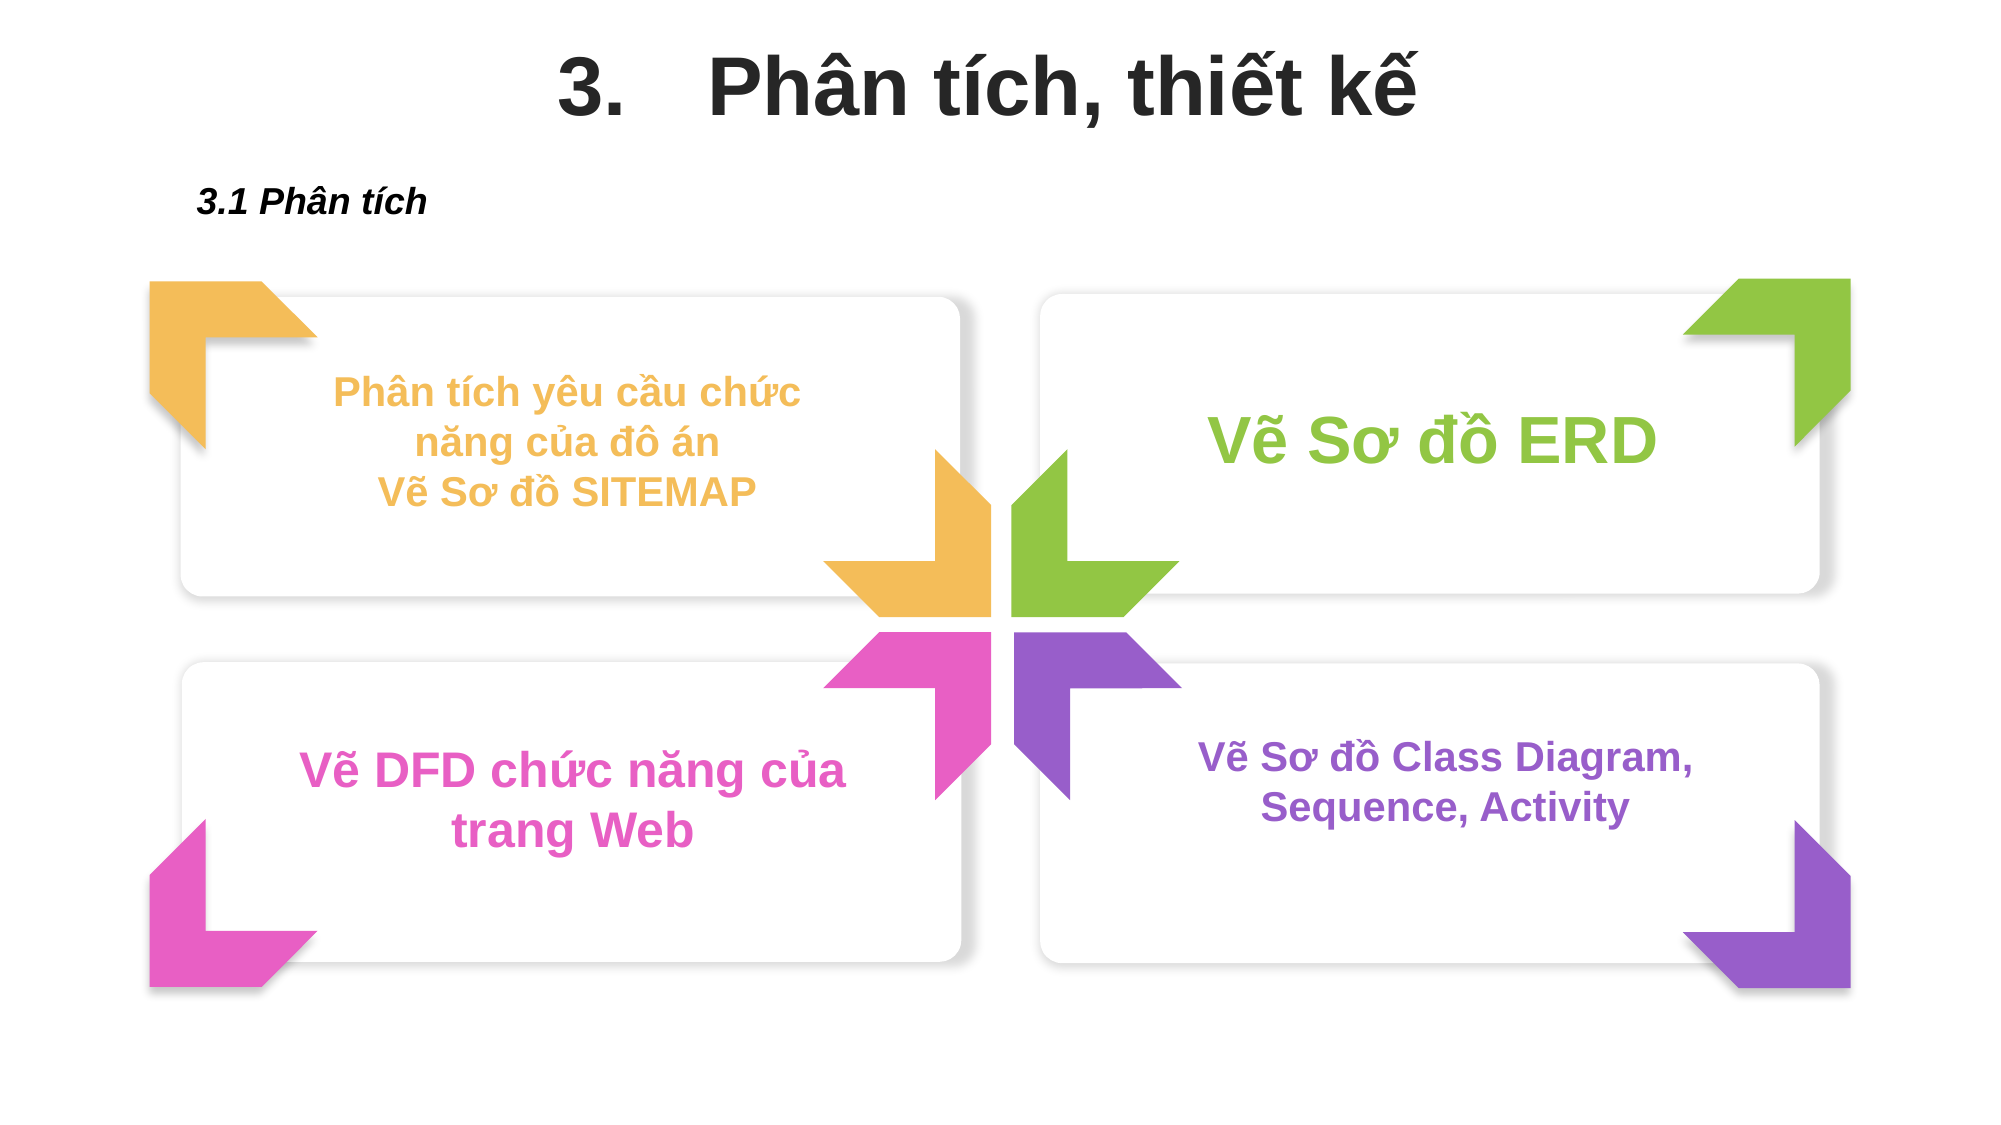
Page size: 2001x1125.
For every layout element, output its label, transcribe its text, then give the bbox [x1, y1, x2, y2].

text_box [180, 661, 963, 963]
text_box [1013, 631, 1185, 803]
text_box [1039, 662, 1821, 965]
text_box [820, 631, 993, 803]
text_box [179, 295, 962, 598]
text_box [148, 280, 321, 452]
text_box Vẽ Sơ đồ Class Diagram, Sequence, Activity [1138, 722, 1753, 837]
text_box Phân tích yêu cầu chức năng của đô án Vẽ Sơ đồ SITEMAP [268, 357, 866, 522]
text_box [1010, 446, 1182, 619]
list 3. Phân tích, thiết kế [39, 29, 1938, 148]
text_box [148, 816, 321, 988]
text_box [1039, 292, 1821, 595]
text_box [820, 446, 993, 619]
text_box [1680, 277, 1852, 450]
text_box Vẽ DFD chức năng của trang Web [284, 730, 862, 866]
text_box 3.1 Phân tích [181, 169, 556, 230]
text_box [1680, 817, 1852, 990]
text_box Vẽ Sơ đồ ERD [1144, 389, 1722, 485]
